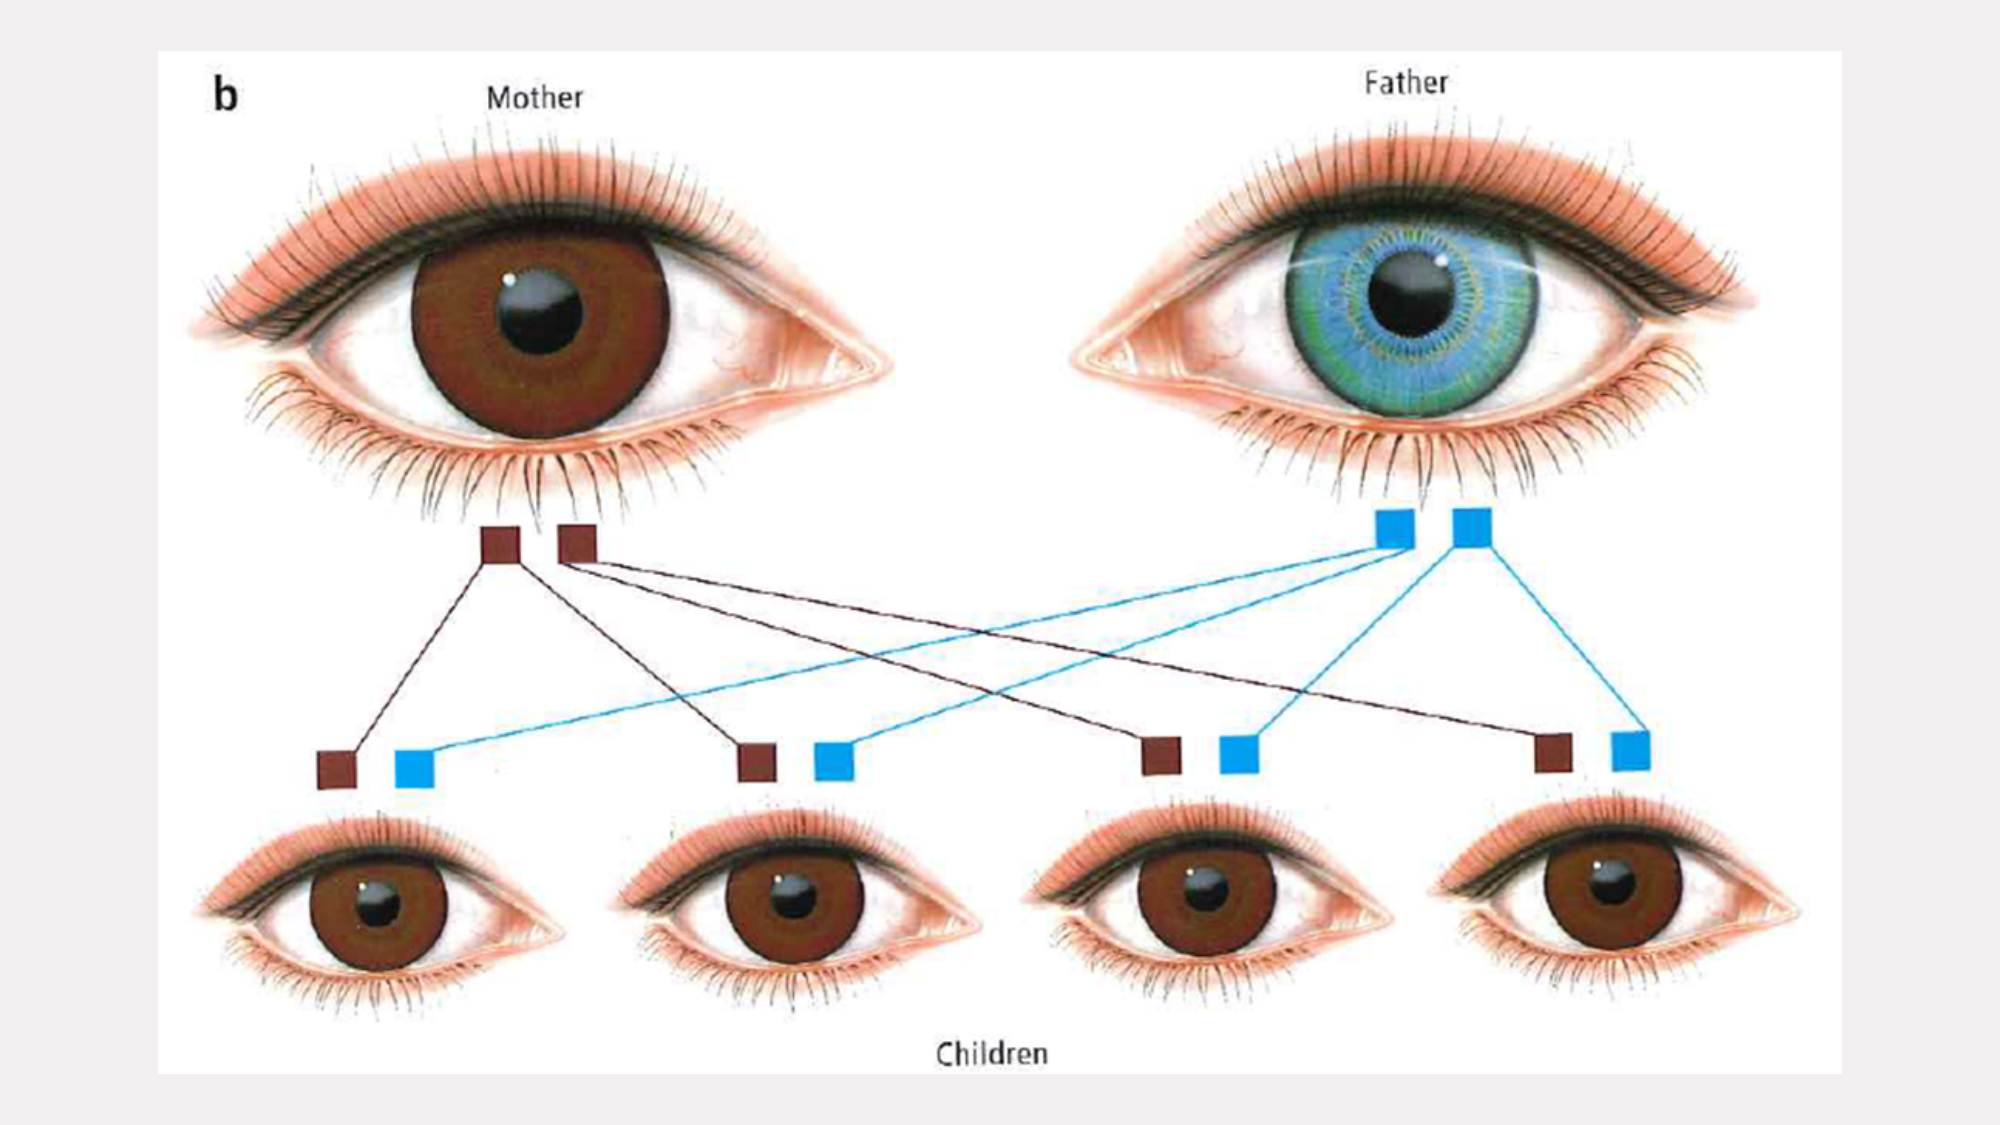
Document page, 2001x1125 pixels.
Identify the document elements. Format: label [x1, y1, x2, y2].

picture [158, 51, 1842, 1074]
